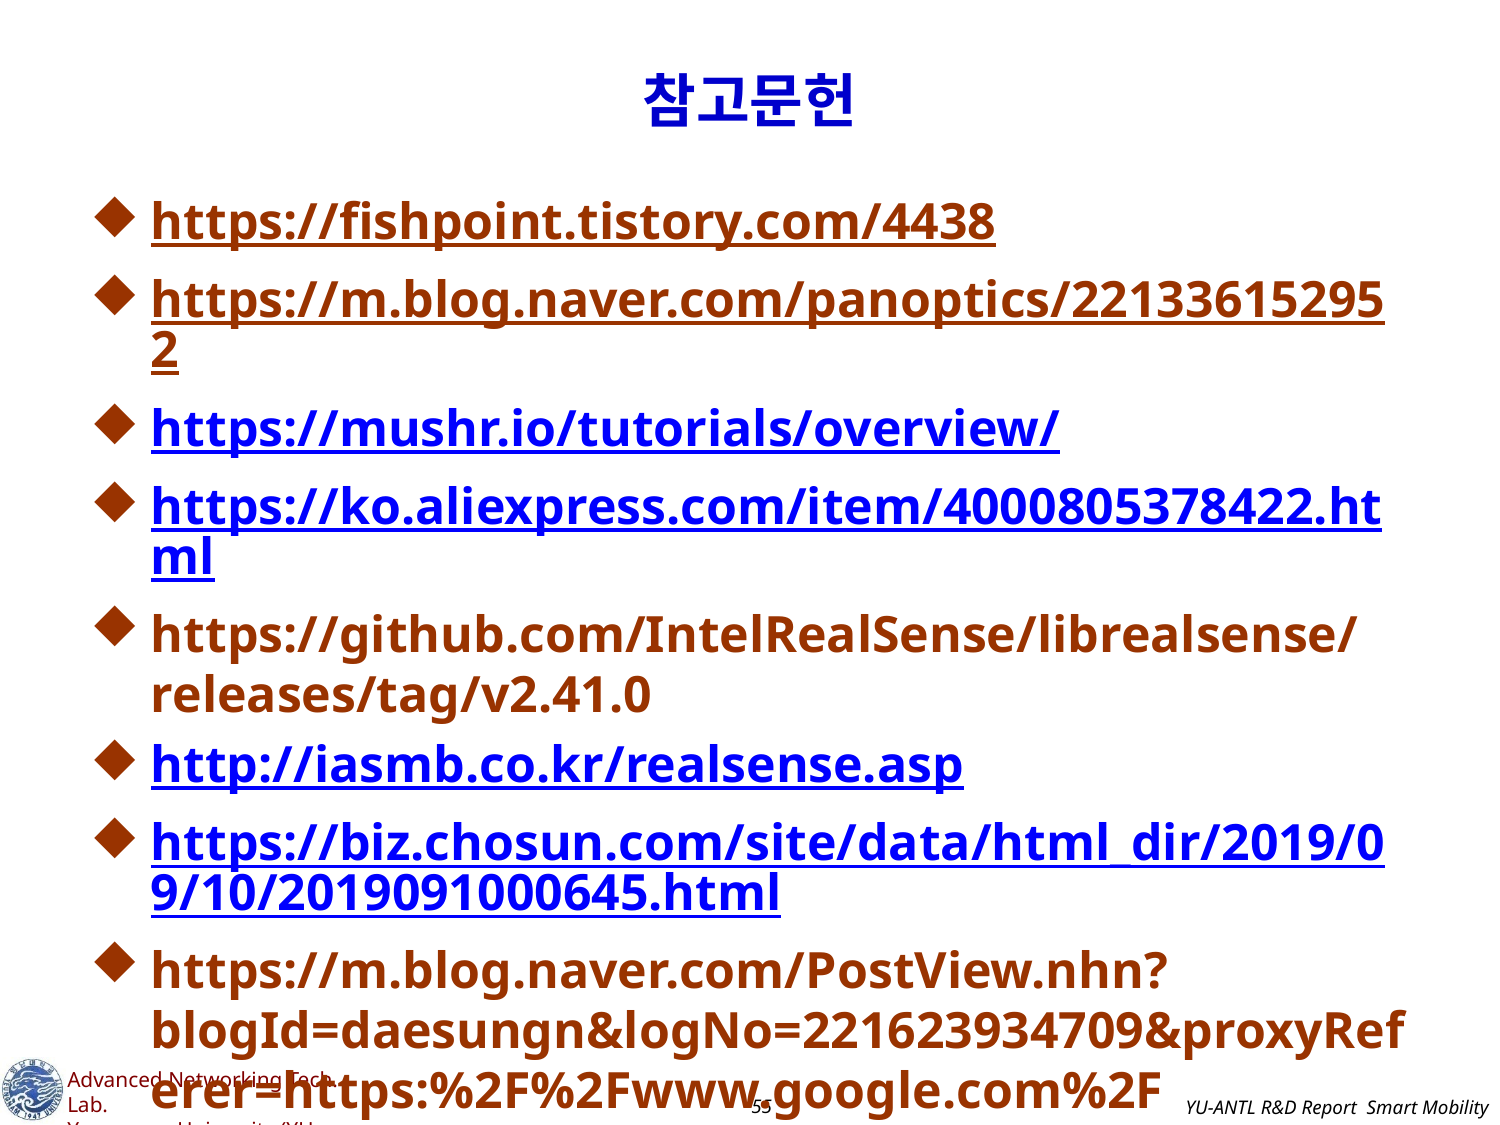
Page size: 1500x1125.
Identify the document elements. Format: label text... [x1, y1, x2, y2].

list https://fishpoint.tistory.com/4438 https://m.blog.naver.com/panoptics/221336152952 https://mushr.io/tutorials/overview/ https://ko.aliexpress.com/item/4000805378422.html https://github.com/IntelRealSense/librealsense/releases/tag/v2.41.0 http://iasmb.co.kr/realsense.asp https://biz.chosun.com/site/data/html_dir/2019/09/10/2019091000645.html https://m.blog.naver.com/PostView.nhn?blogId=daesungn&logNo=221623934709&proxyReferer=https:%2F%2Fwww.google.com%2F [74, 181, 1426, 1006]
title 참고문헌 [74, 44, 1426, 154]
picture [0, 1057, 66, 1124]
